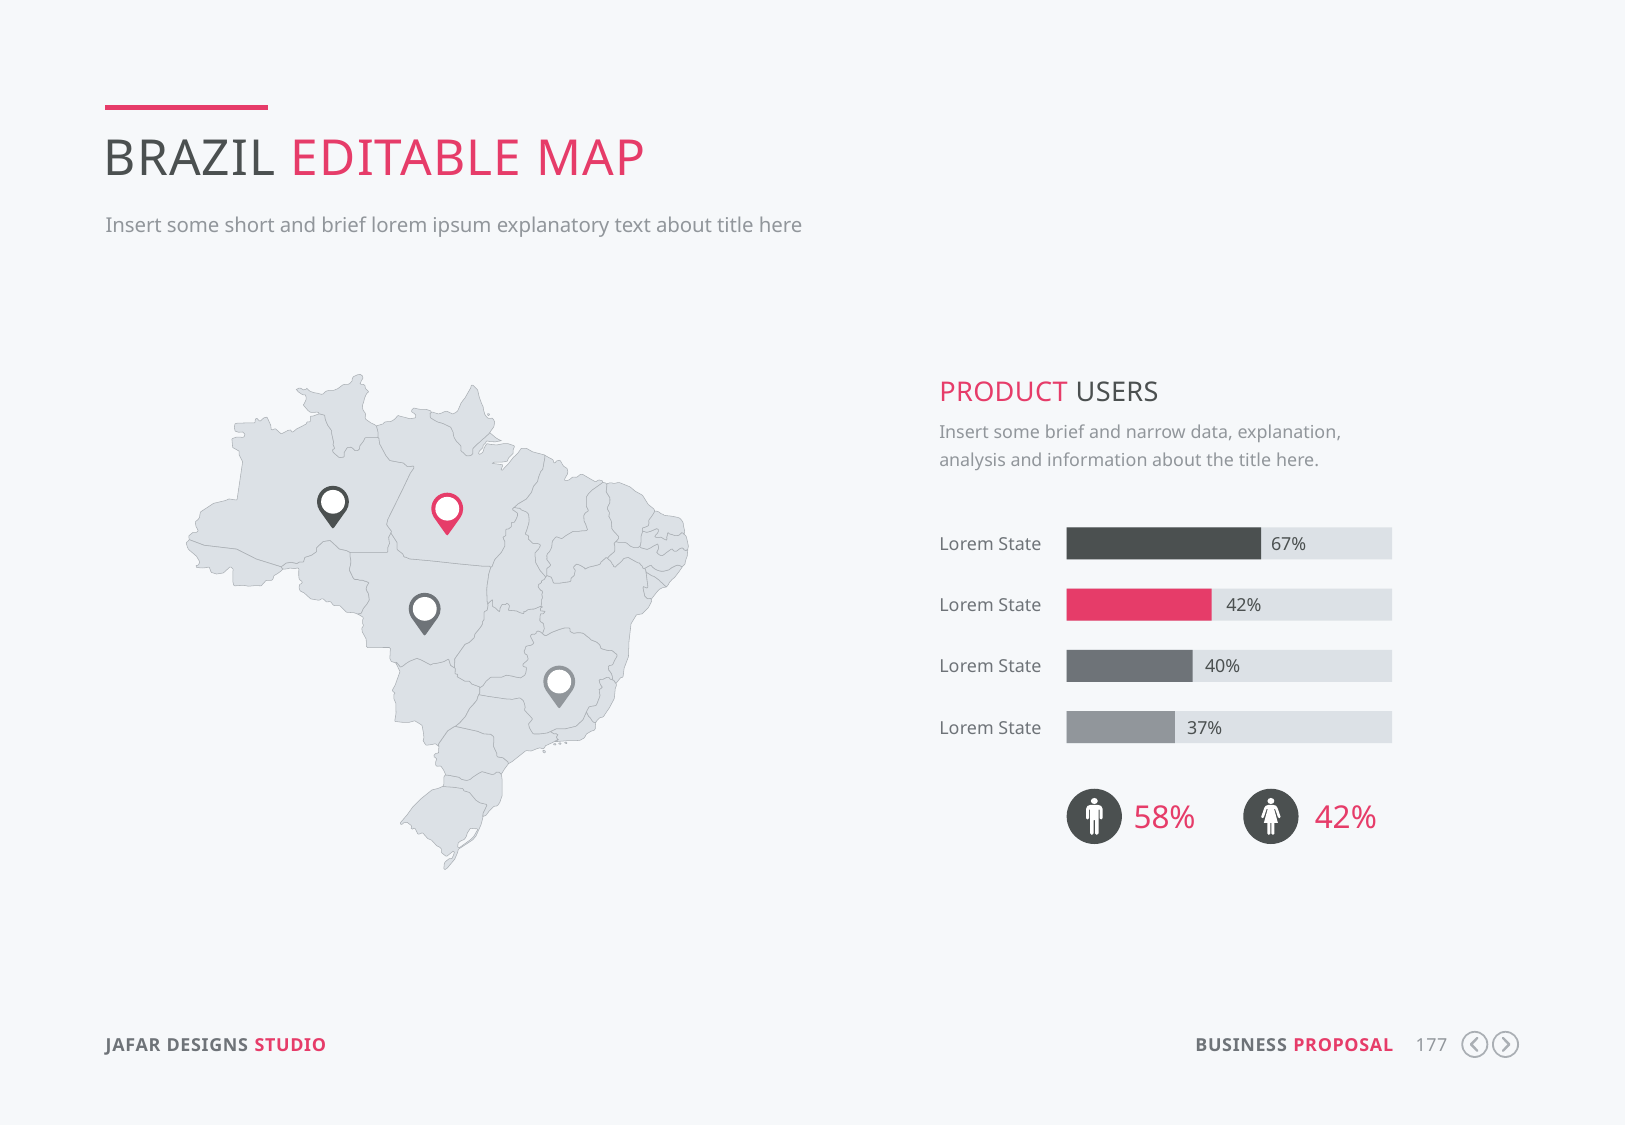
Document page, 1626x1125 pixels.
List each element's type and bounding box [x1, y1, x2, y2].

list [103, 125, 1518, 188]
text_box [939, 374, 1393, 472]
list [105, 209, 1519, 241]
text_box [939, 654, 1050, 677]
text_box [939, 593, 1050, 616]
text_box [1314, 797, 1395, 836]
text_box [939, 532, 1050, 555]
text_box [186, 374, 689, 870]
text_box [1066, 788, 1122, 844]
text_box [1133, 797, 1214, 836]
text_box [1066, 711, 1393, 744]
text_box [1066, 588, 1393, 621]
text_box [939, 716, 1050, 738]
text_box [1066, 649, 1393, 682]
text_box [1243, 788, 1299, 844]
text_box [1066, 527, 1393, 560]
